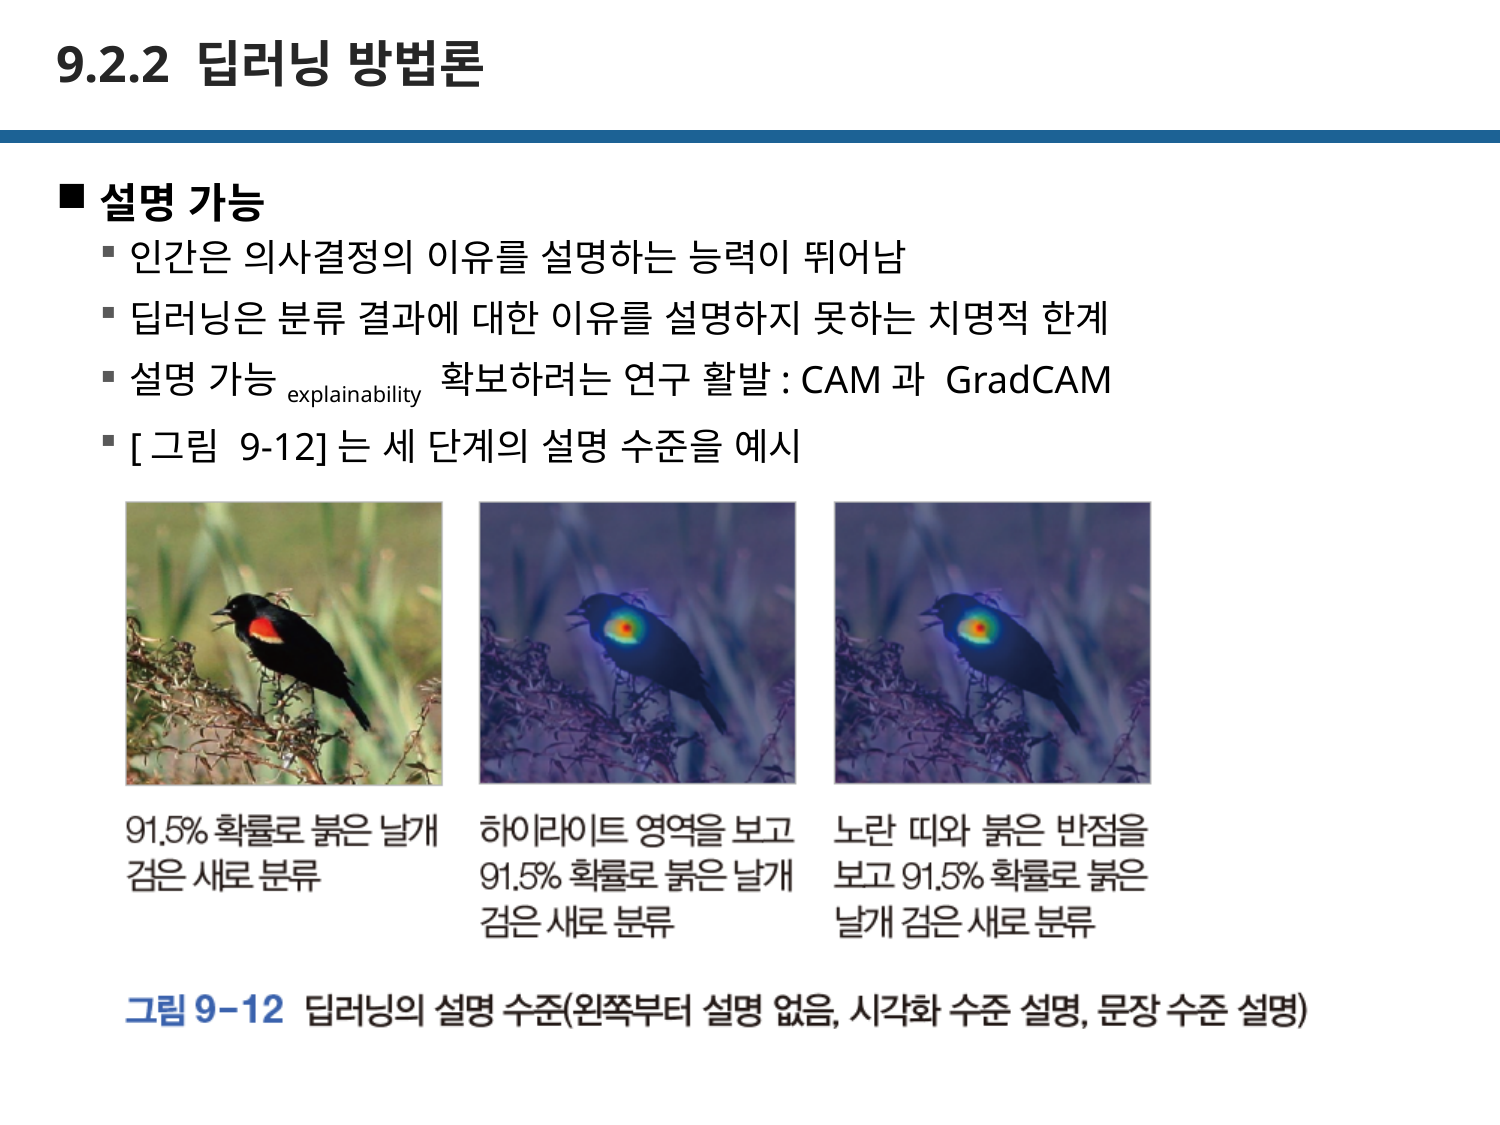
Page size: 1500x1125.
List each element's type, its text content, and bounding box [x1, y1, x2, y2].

picture [111, 491, 1315, 1036]
title 9.2.2 딥러닝 방법론 [41, 17, 1282, 108]
list 설명 가능 인간은 의사결정의 이유를 설명하는 능력이 뛰어남 딥러닝은 분류 결과에 대한 이유를 설명하지 못하는 치명적 한계 설명 가능explainability 확보하려는 연구 활발: CAM과 GradCAM [그림 9-12]는 세 단계의 설명 수준을 예시 [41, 169, 1459, 1067]
